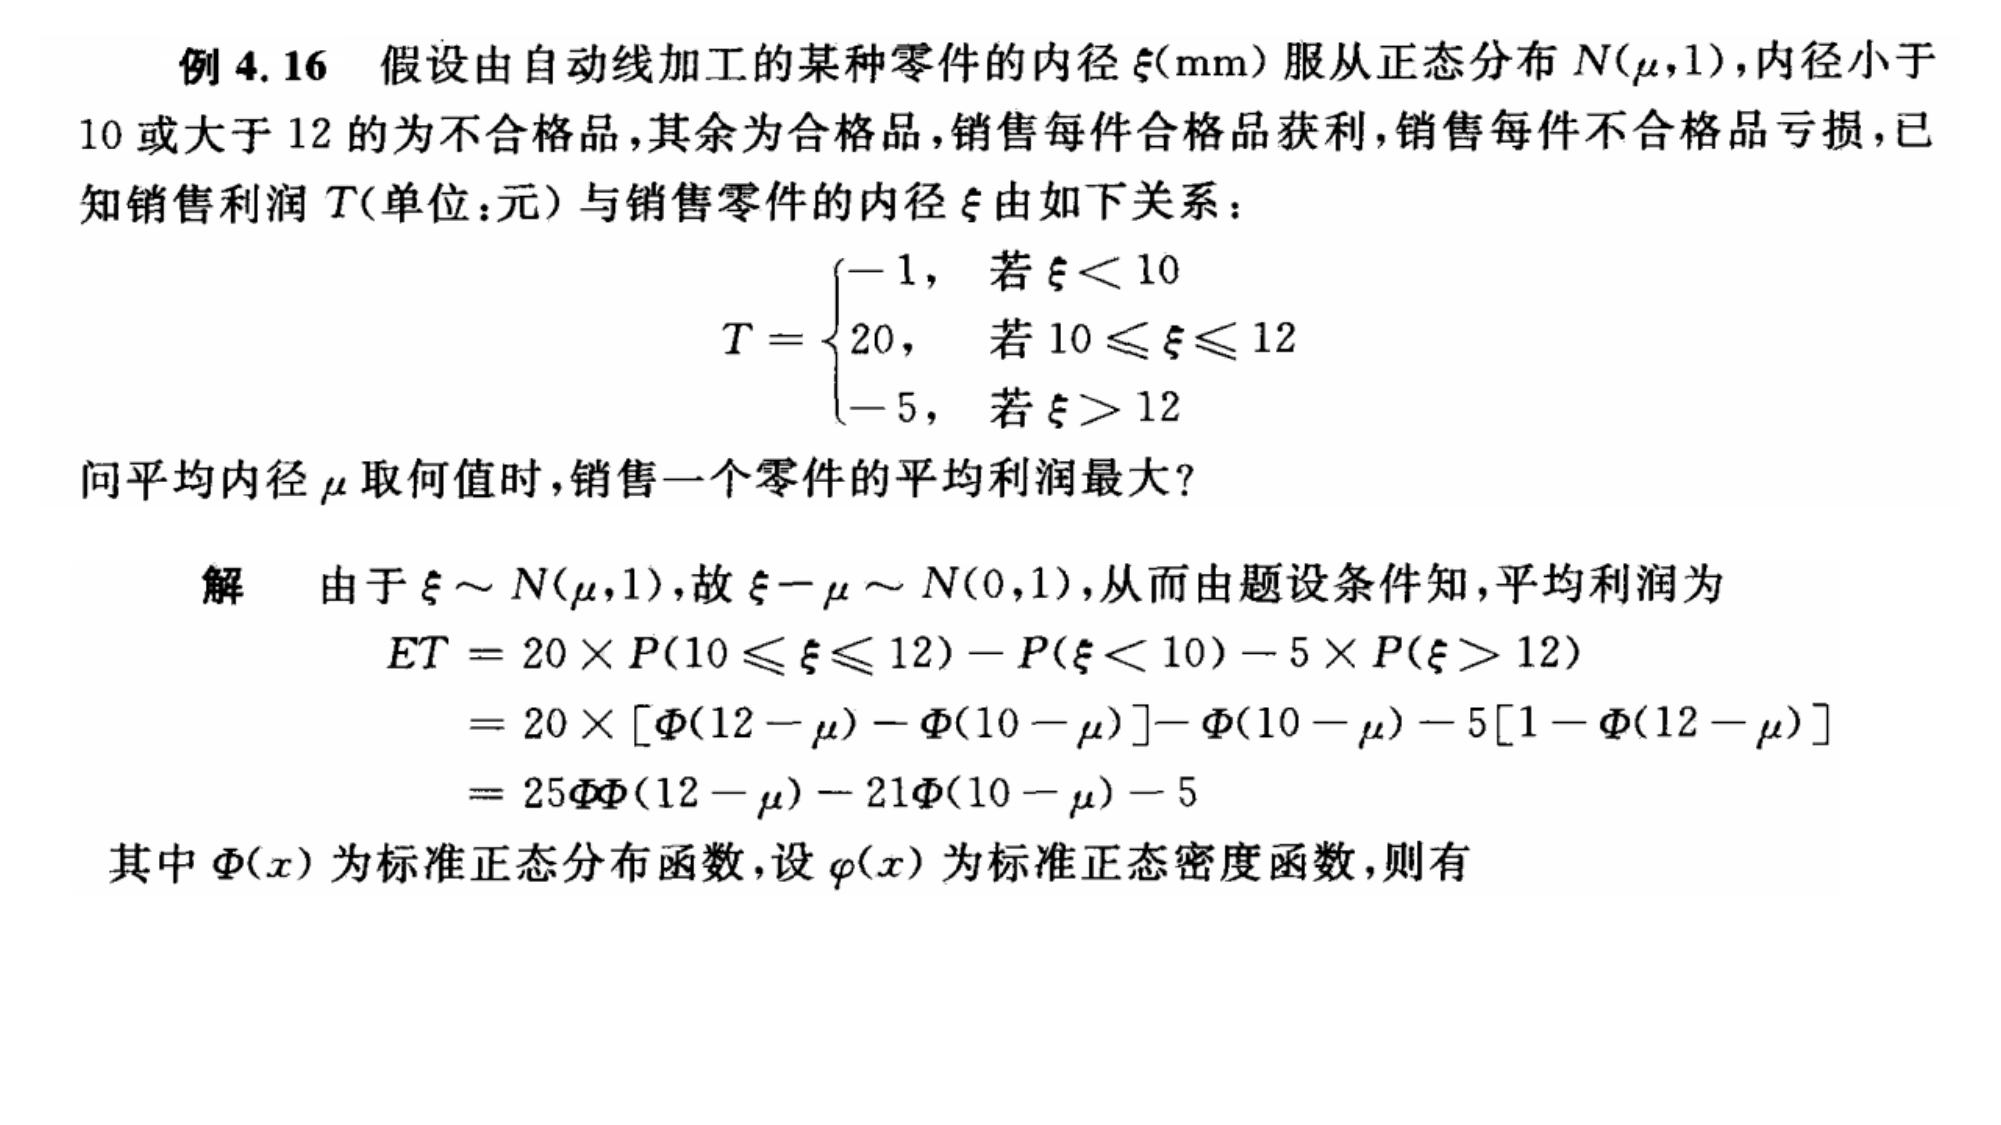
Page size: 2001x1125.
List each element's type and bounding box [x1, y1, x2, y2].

picture [68, 562, 1841, 896]
picture [39, 35, 1961, 508]
